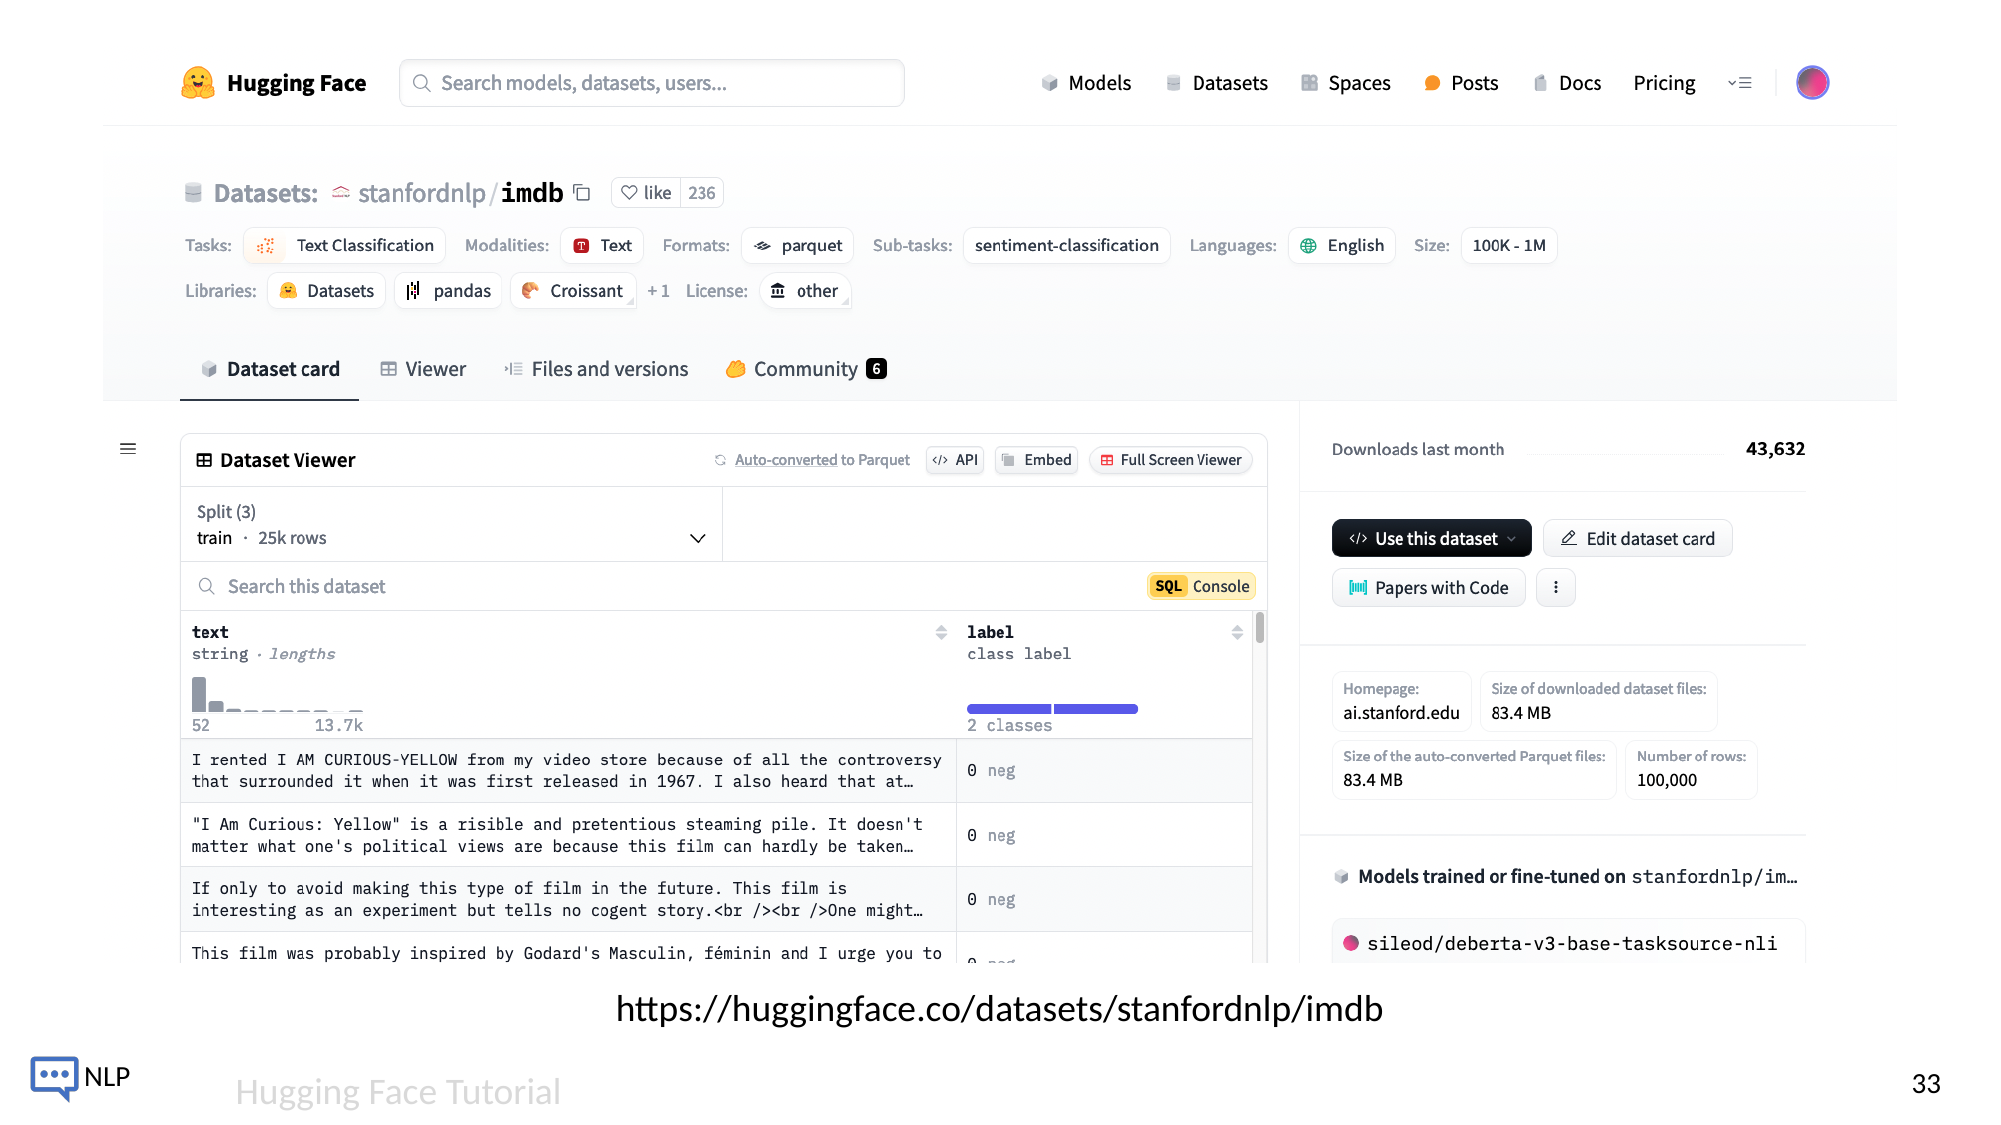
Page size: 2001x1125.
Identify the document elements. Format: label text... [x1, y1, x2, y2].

text_box Hugging Face Tutorial [220, 1059, 1263, 1120]
picture [23, 1047, 86, 1110]
picture [102, 45, 1898, 964]
text_box https://huggingface.co/datasets/stanfordnlp/imdb [593, 976, 1407, 1037]
slide_number 33 [1740, 1052, 1957, 1113]
